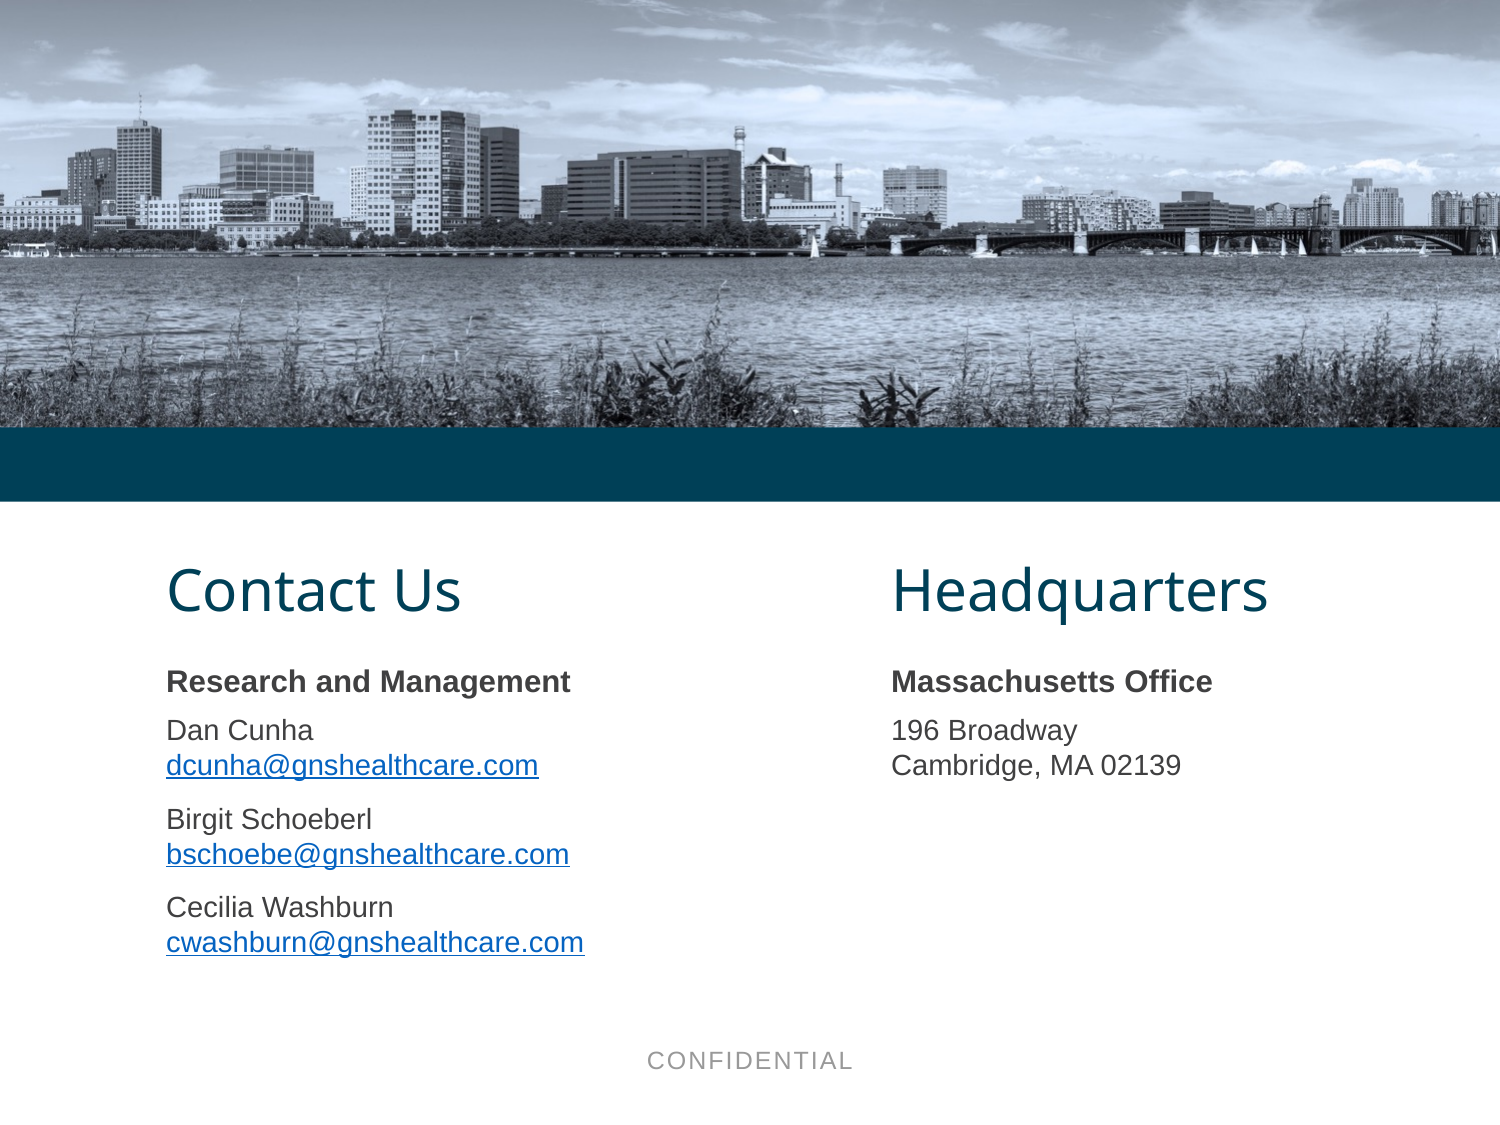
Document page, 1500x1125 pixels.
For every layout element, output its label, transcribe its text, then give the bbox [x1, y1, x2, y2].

text_box Headquarters [876, 553, 1290, 683]
text_box Contact Us [151, 553, 565, 654]
text_box Research and Management Dan Cunha dcunha@gnshealthcare.com Birgit Schoeberl bschoebe@gnshealthcare.com Cecilia Washburn cwashburn@gnshealthcare.com [151, 654, 643, 967]
picture [0, 0, 1500, 427]
text_box Massachusetts Office 196 Broadway Cambridge, MA 02139 [876, 654, 1368, 789]
